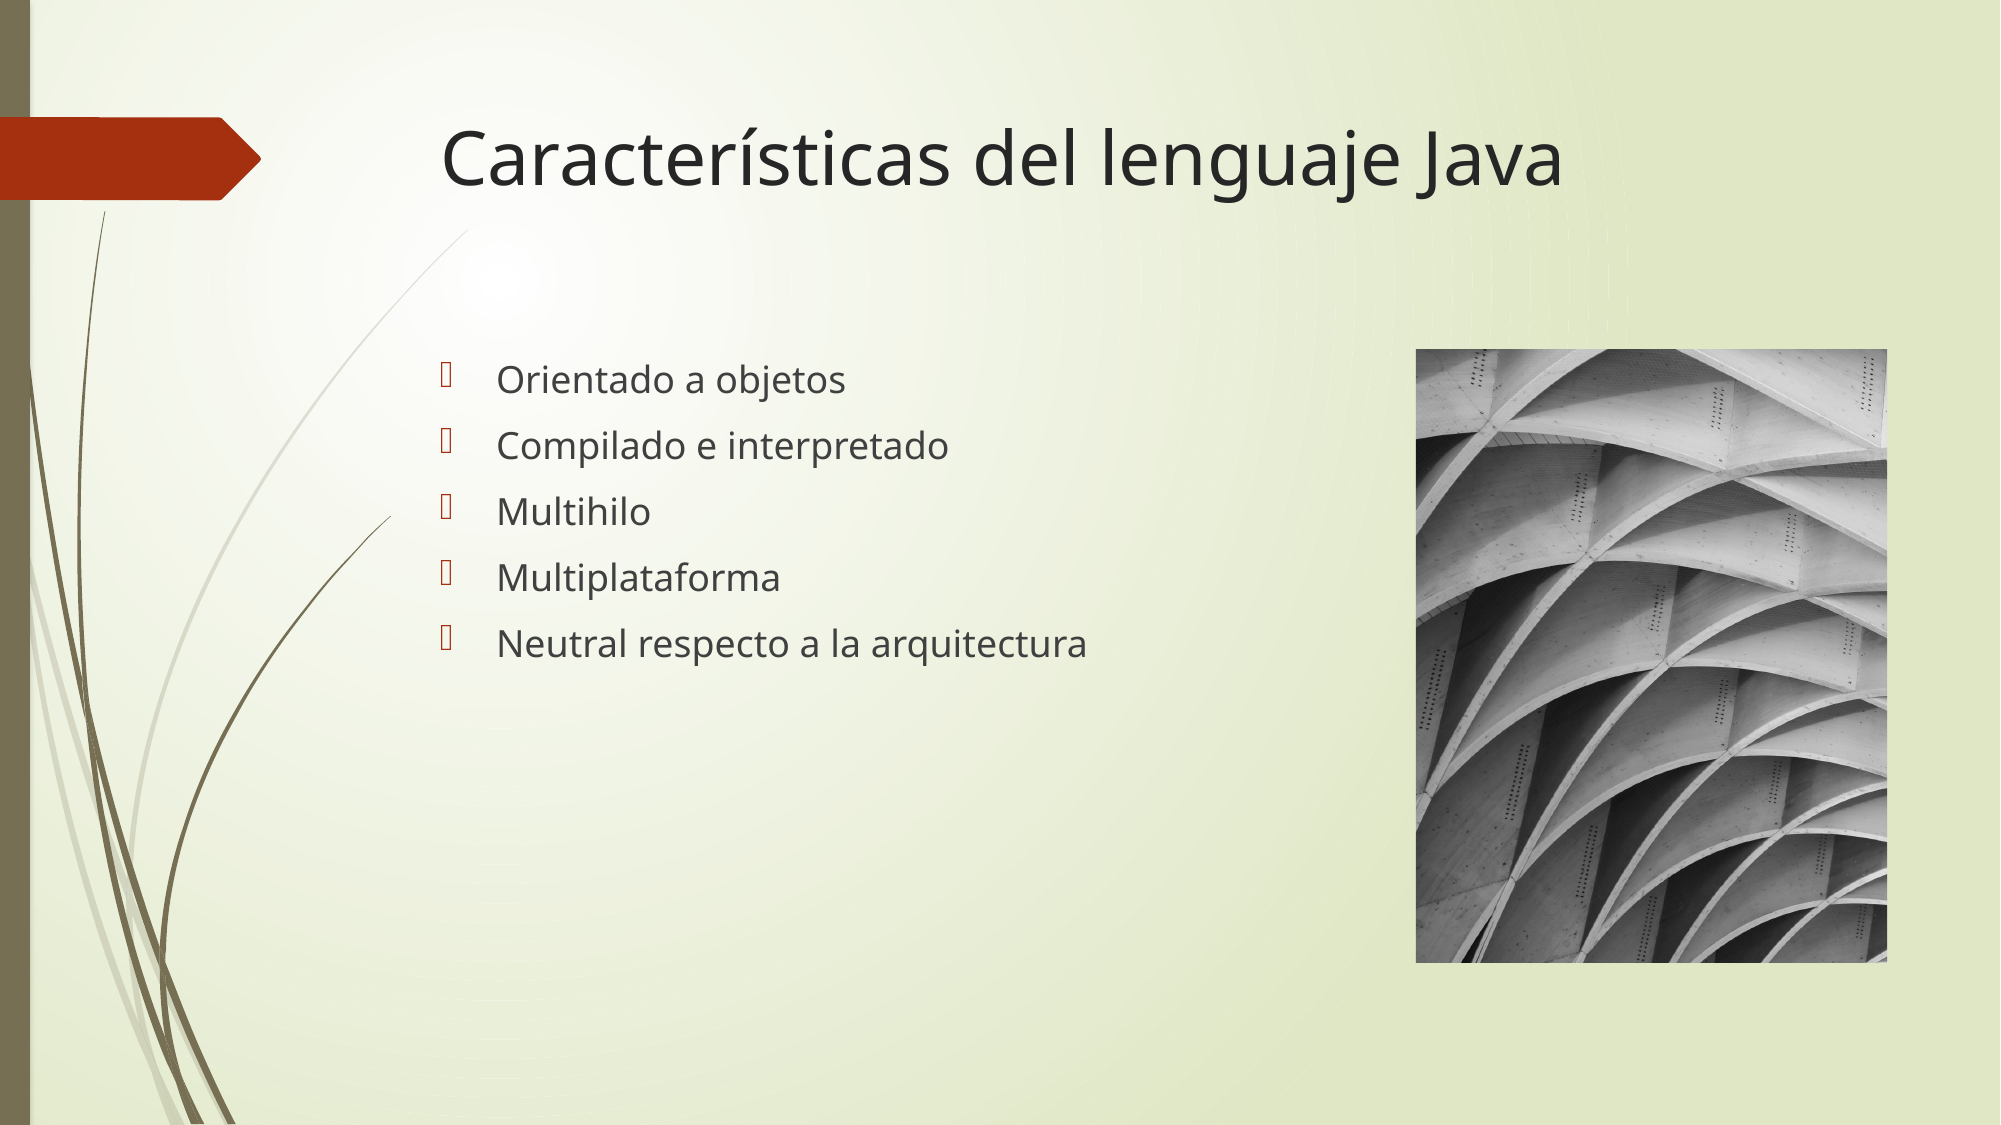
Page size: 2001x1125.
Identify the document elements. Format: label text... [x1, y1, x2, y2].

picture [1415, 349, 1888, 963]
title Características del lenguaje Java [425, 102, 1888, 313]
list Orientado a objetos Compilado e interpretado Multihilo Multiplataforma Neutral respecto a la arquitectura [424, 348, 1382, 970]
